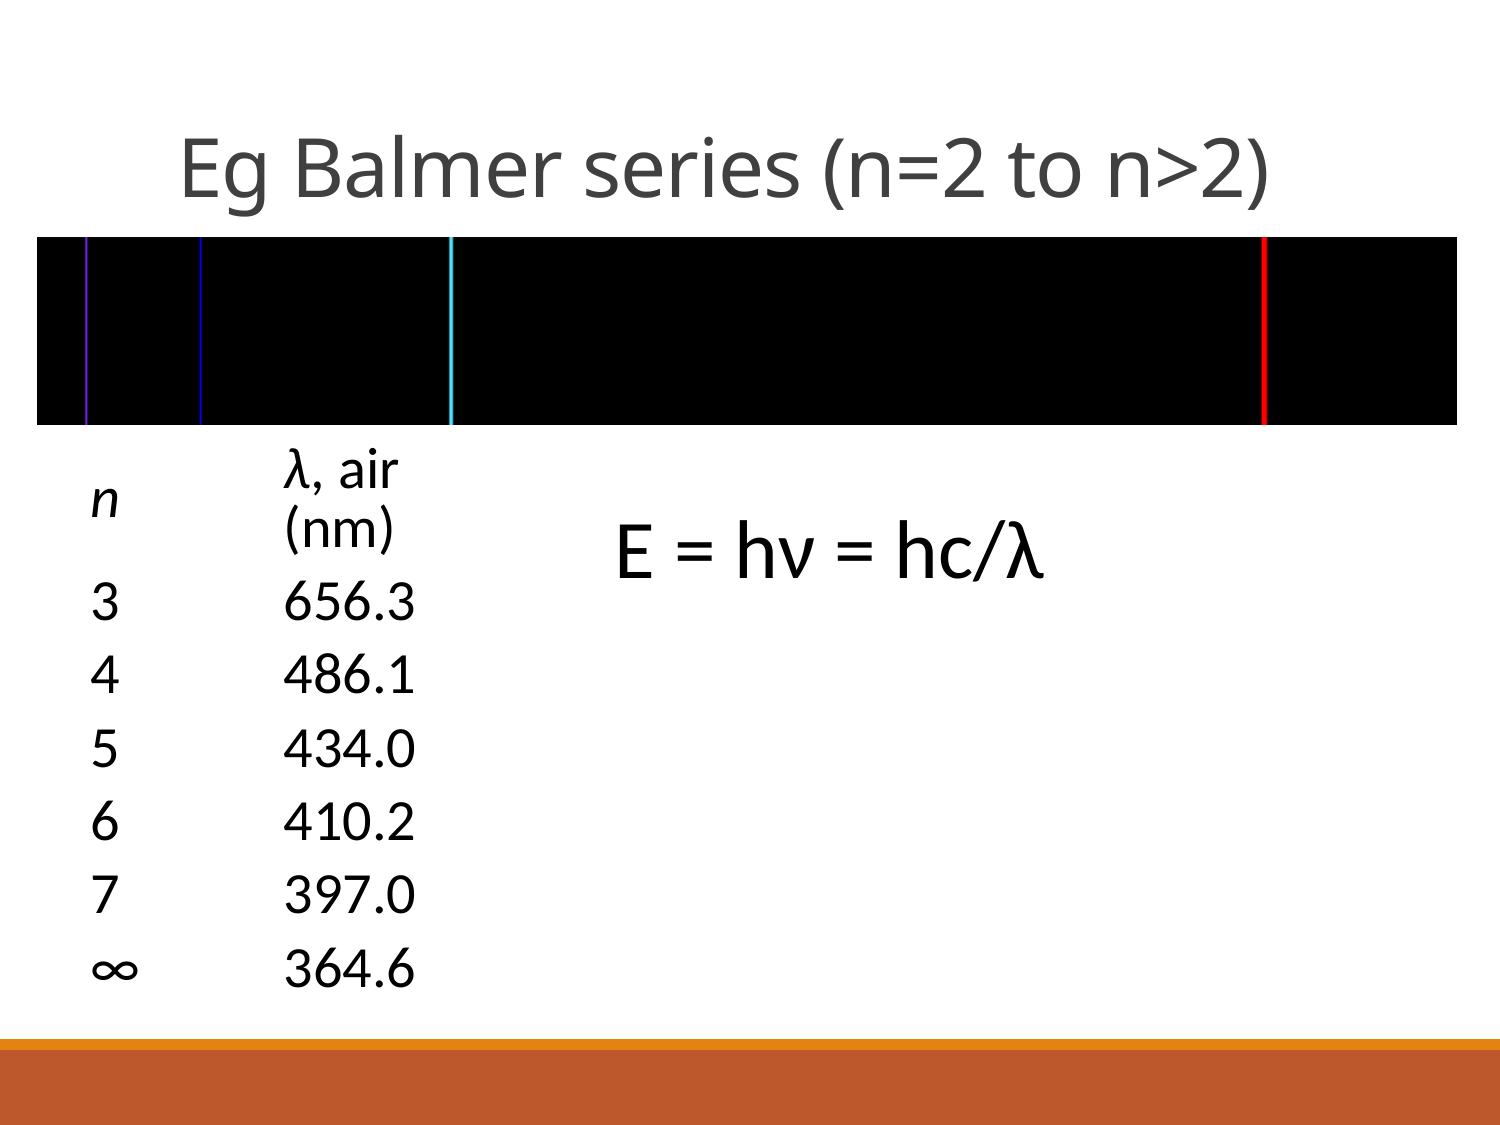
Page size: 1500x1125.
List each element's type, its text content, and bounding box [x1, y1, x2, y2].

table_cell 397.0 [269, 863, 462, 936]
title Eg Balmer series (n=2 to n>2) [162, 49, 1298, 222]
table_cell 486.1 [269, 642, 462, 716]
table_cell 7 [75, 863, 269, 936]
table_cell 410.2 [269, 789, 462, 863]
picture [36, 236, 1458, 426]
table_header n [75, 437, 269, 569]
table_cell 656.3 [269, 569, 462, 642]
table_cell ∞ [75, 936, 269, 1009]
table_cell 364.6 [269, 936, 462, 1009]
table_cell 4 [75, 642, 269, 716]
table_cell 6 [75, 789, 269, 863]
table_cell 5 [75, 716, 269, 789]
table_cell 3 [75, 569, 269, 642]
text_box E = hν = hc/λ [600, 487, 1225, 603]
table_header λ, air (nm) [269, 437, 462, 569]
table_cell 434.0 [269, 716, 462, 789]
